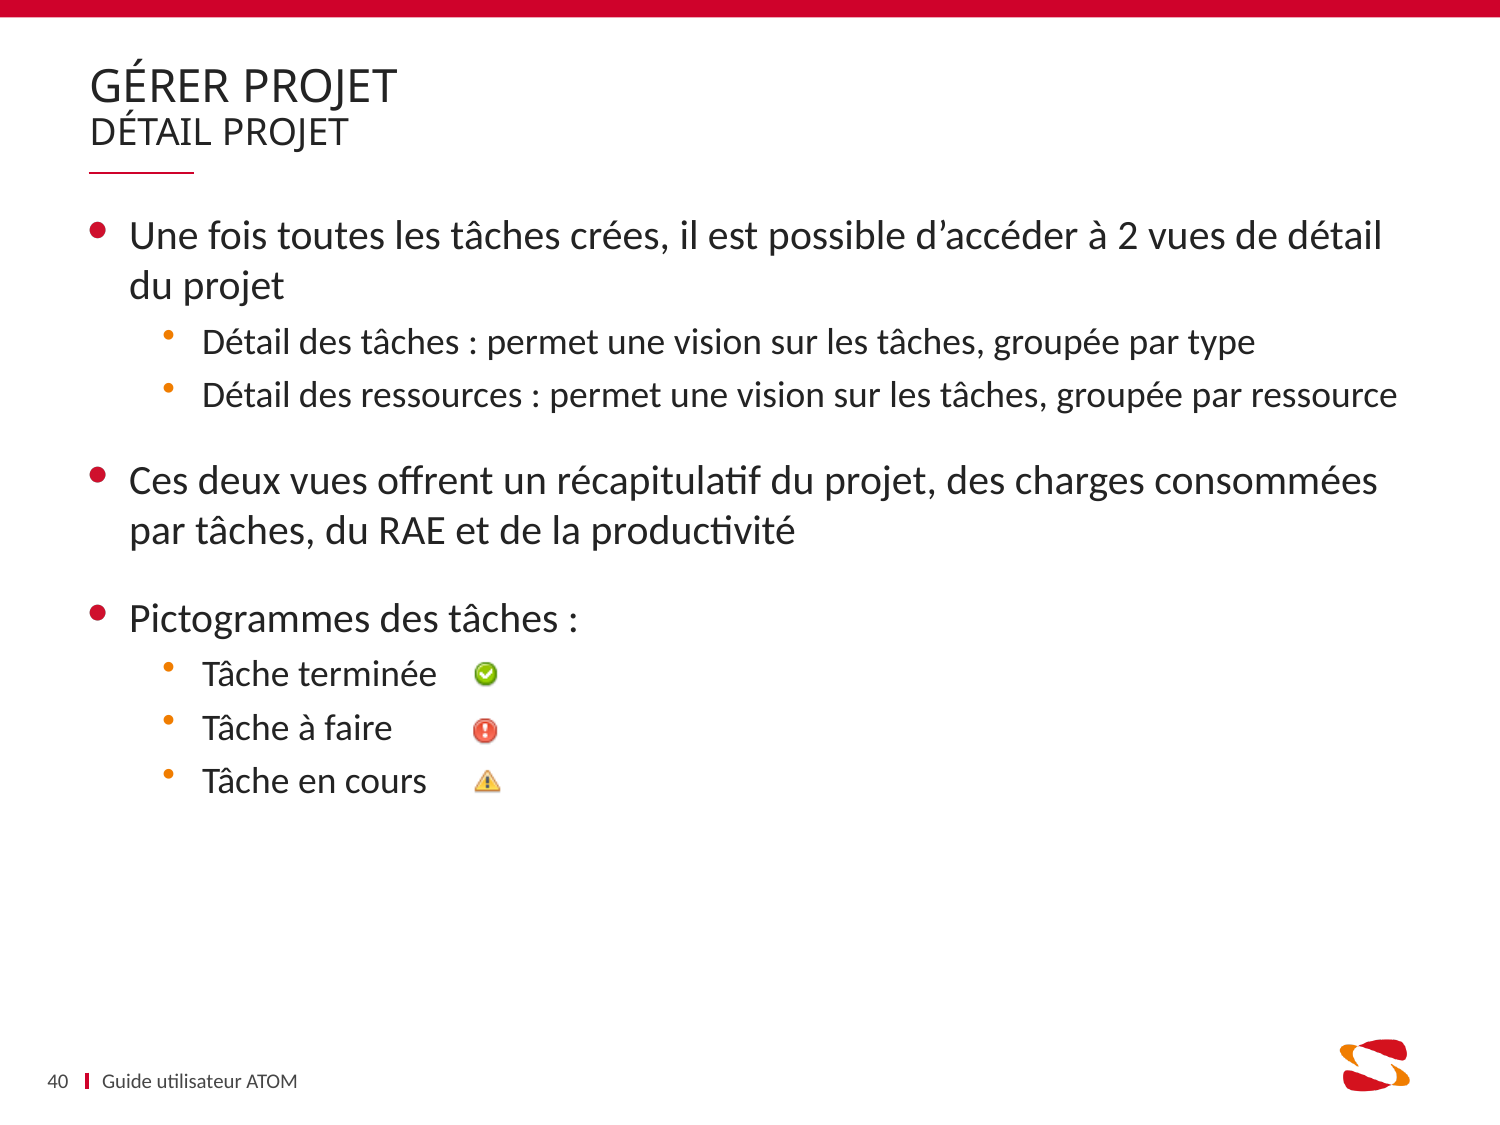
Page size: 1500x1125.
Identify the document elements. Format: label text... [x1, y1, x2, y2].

picture [84, 464, 111, 491]
footer Guide utilisateur ATOM [87, 1066, 833, 1094]
picture [471, 714, 503, 751]
picture [471, 764, 503, 798]
title Gérer PROJET Détail projet [89, 31, 1409, 161]
picture [1328, 1031, 1421, 1099]
list Une fois toutes les tâches crées, il est possible d’accéder à 2 vues de détail du projet Détail des tâches : permet une vision sur les tâches, groupée par type Détail des ressources : permet une vision sur les tâches, groupée par ressource Ces deux vues offrent un récapitulatif du projet, des charges consommées par tâches, du RAE et de la productivité Pictogrammes des tâches : Tâche terminée Tâche à faire Tâche en cours [84, 208, 1412, 1047]
slide_number 40 [20, 1066, 69, 1094]
picture [84, 219, 111, 247]
picture [84, 602, 111, 629]
picture [471, 656, 503, 692]
